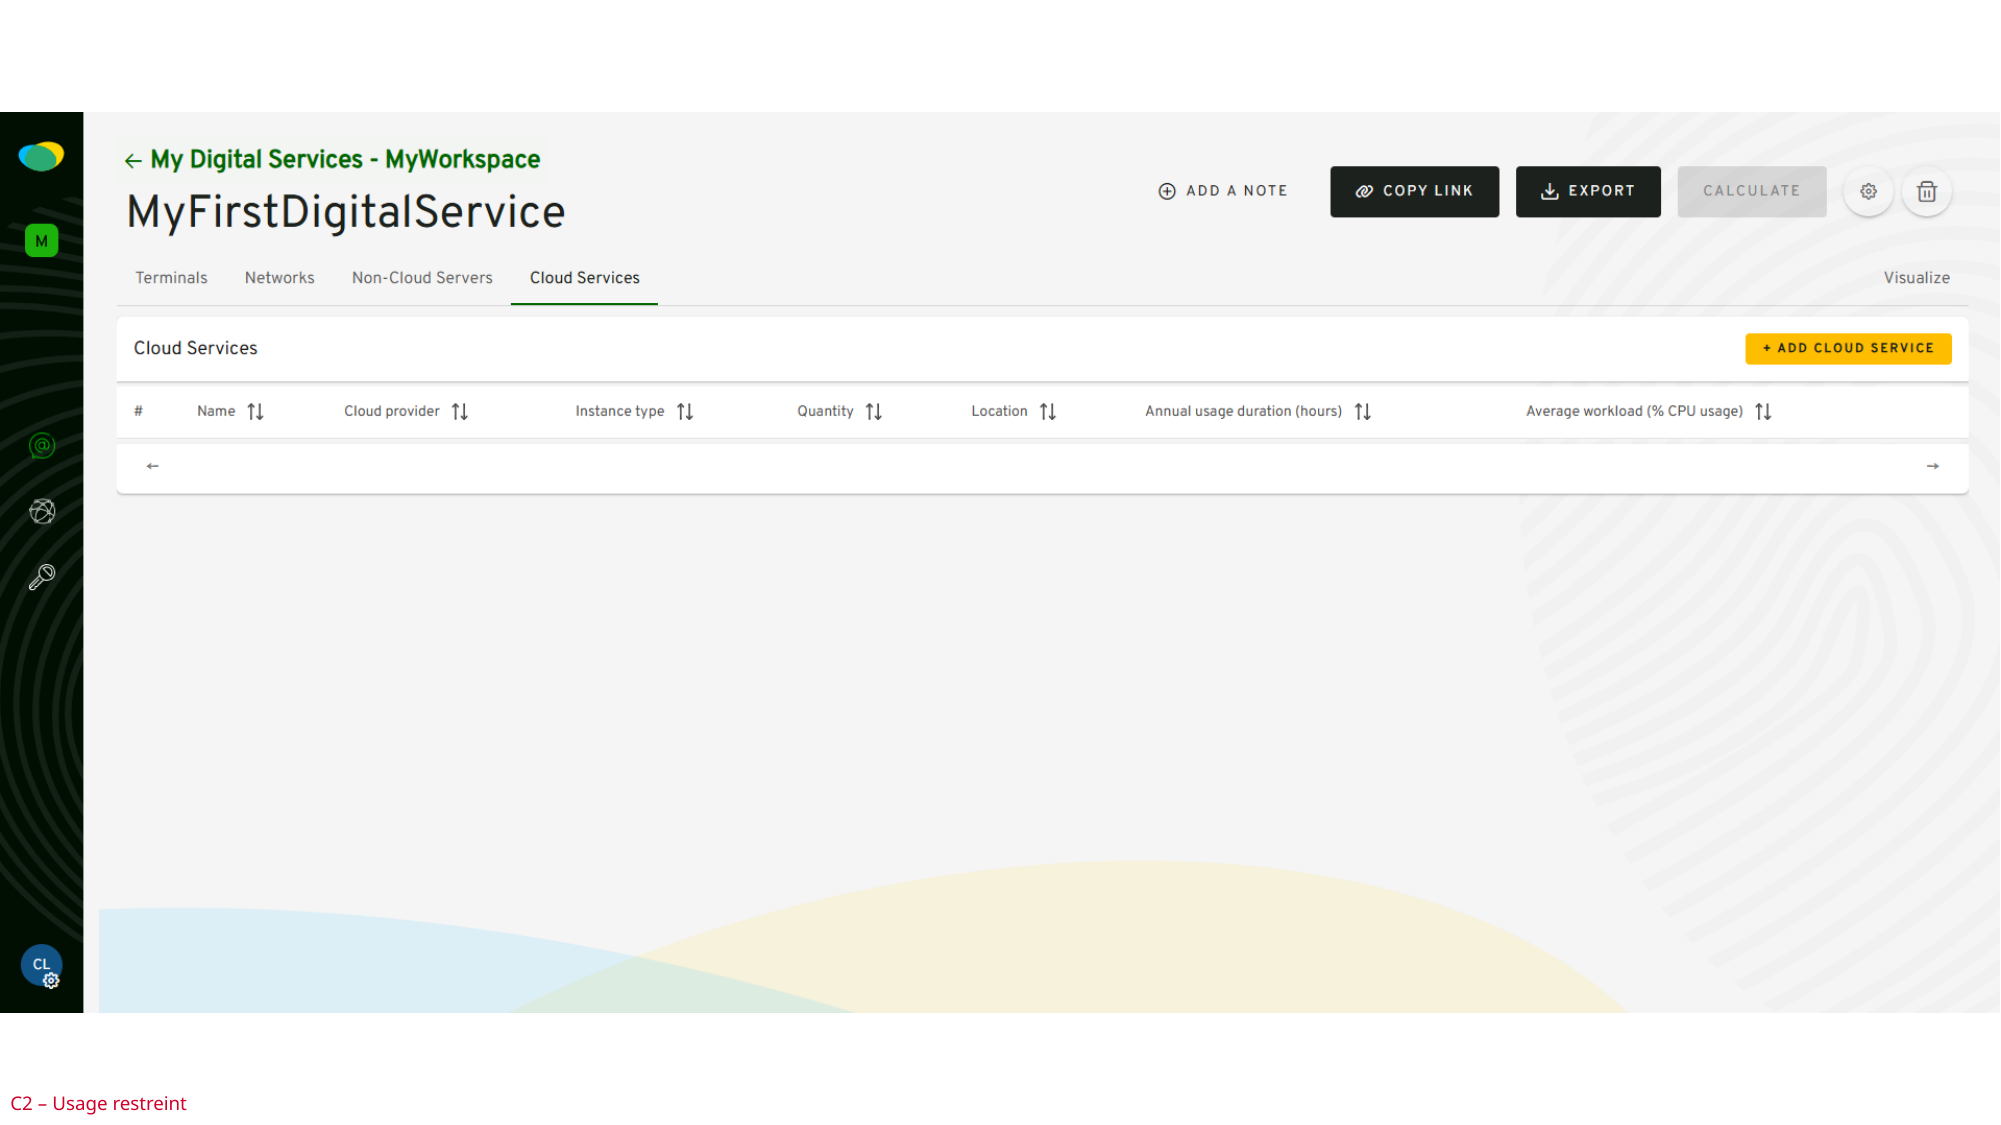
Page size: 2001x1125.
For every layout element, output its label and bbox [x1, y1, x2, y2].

picture [0, 111, 2000, 1013]
